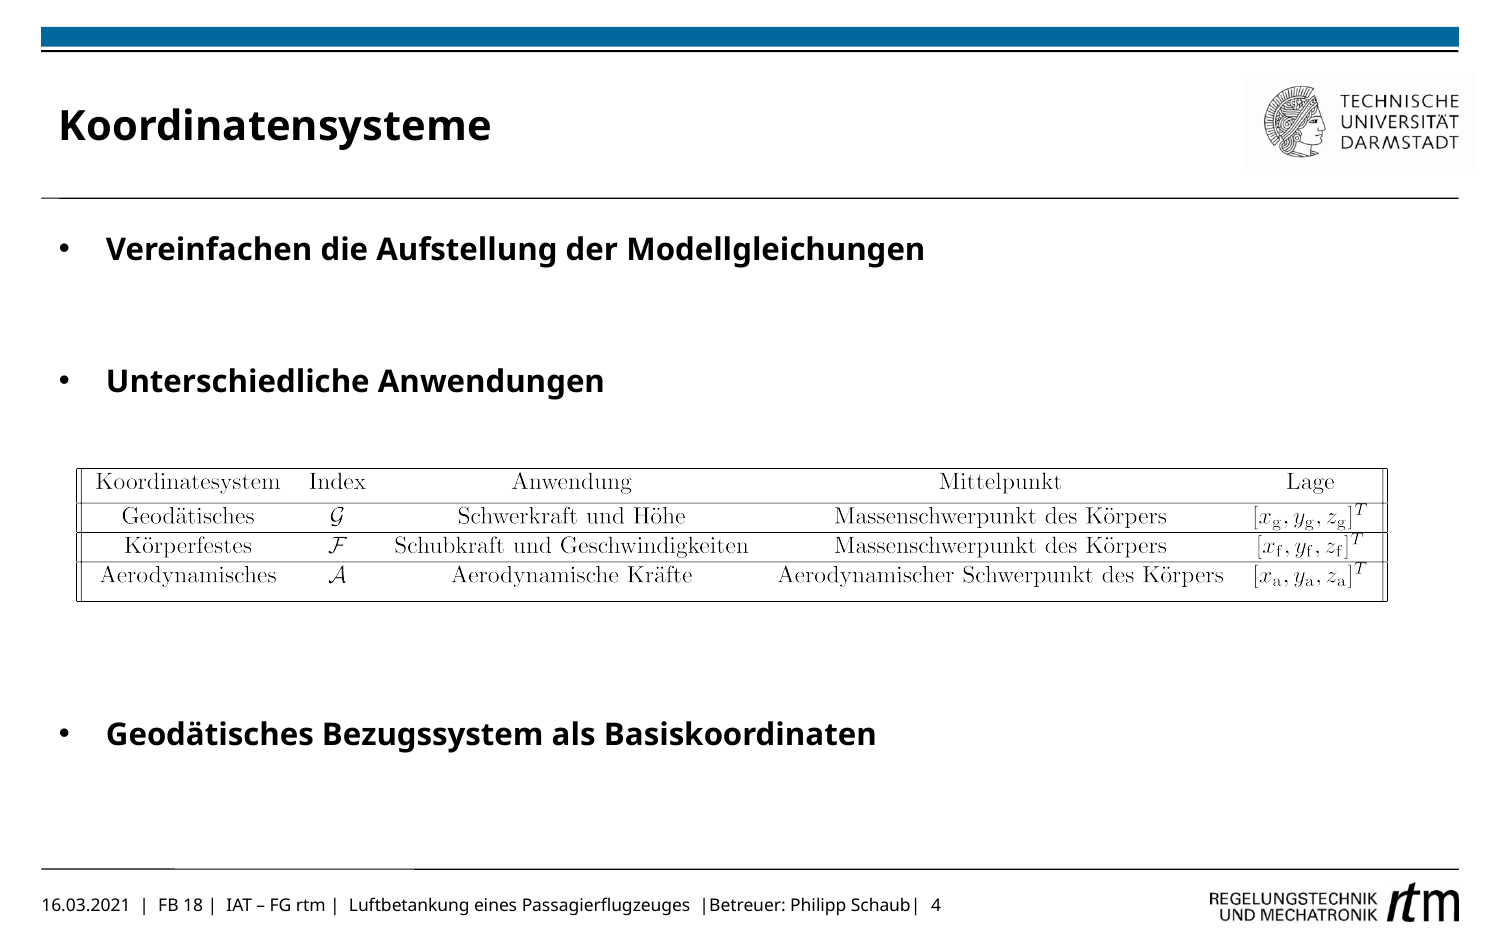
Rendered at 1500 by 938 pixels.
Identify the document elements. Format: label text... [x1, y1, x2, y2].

picture [1210, 882, 1459, 922]
picture [76, 468, 1388, 602]
picture [1242, 73, 1477, 170]
title Koordinatensysteme [58, 66, 1149, 182]
list Vereinfachen die Aufstellung der Modellgleichungen Unterschiedliche Anwendungen Geodätisches Bezugssystem als Basiskoordinaten [58, 221, 1441, 847]
